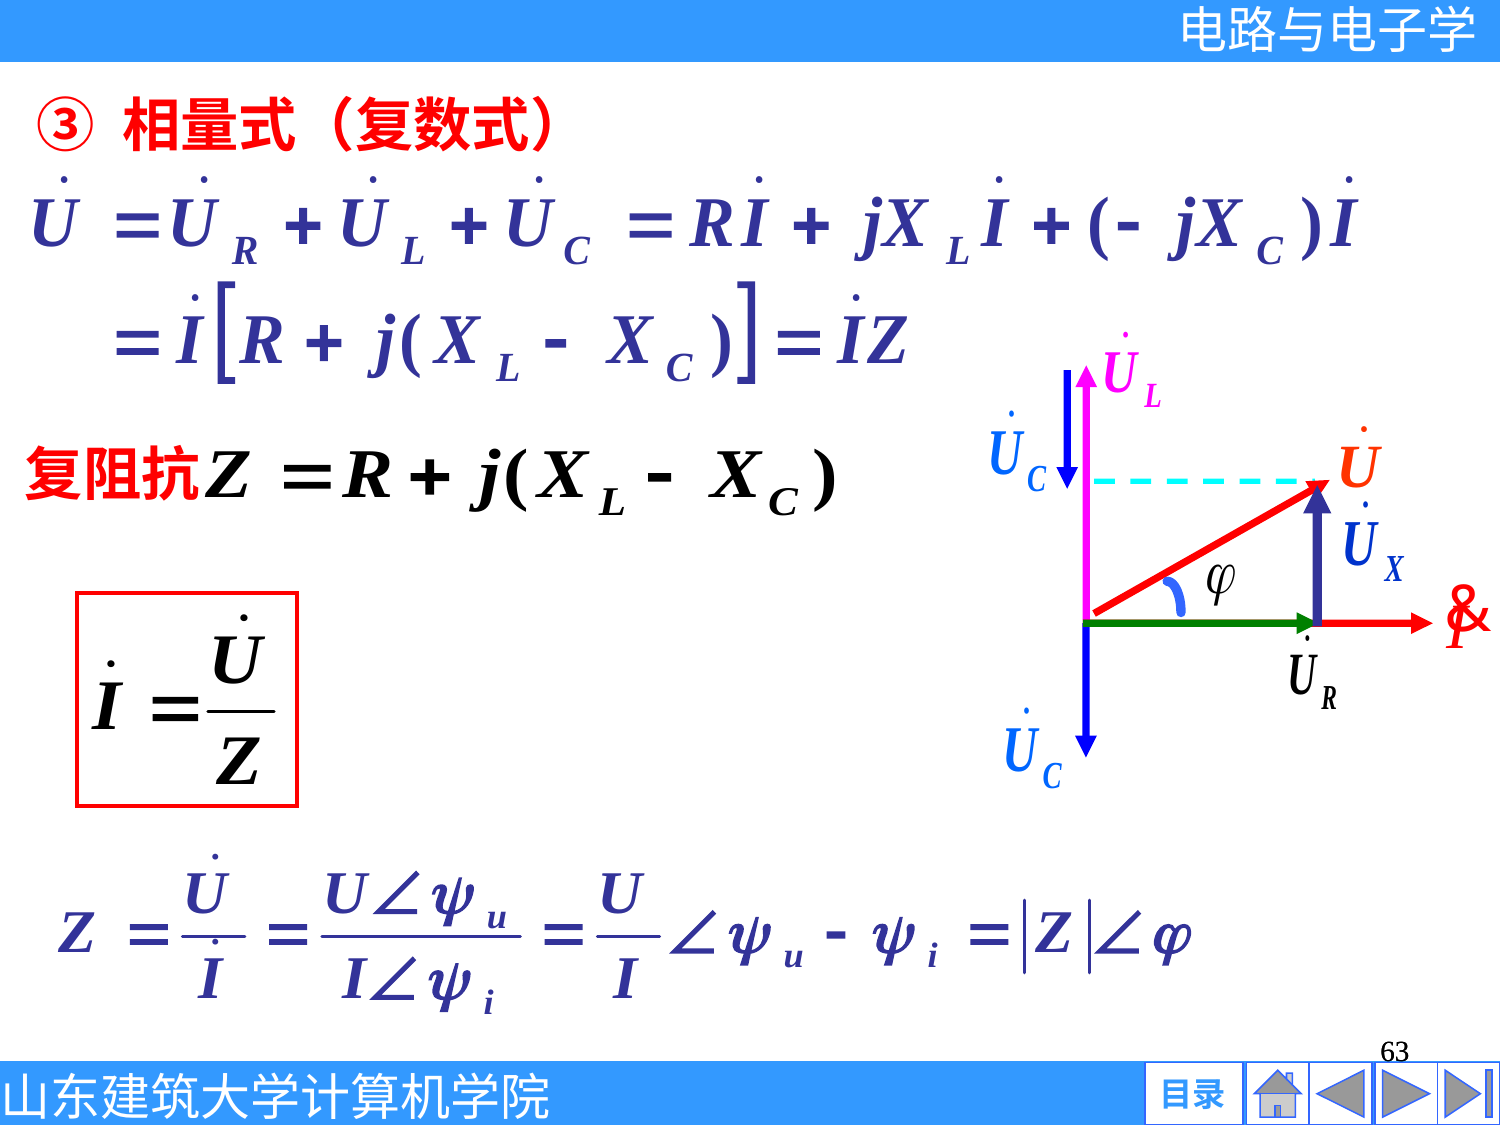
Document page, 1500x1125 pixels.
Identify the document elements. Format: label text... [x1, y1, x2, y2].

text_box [8, 427, 848, 533]
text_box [21, 170, 1375, 393]
text_box ③ 相量式（复数式） [21, 80, 642, 166]
text_box 63 [1074, 1024, 1425, 1103]
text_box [76, 592, 297, 806]
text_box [982, 325, 1479, 801]
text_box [43, 846, 1208, 1025]
